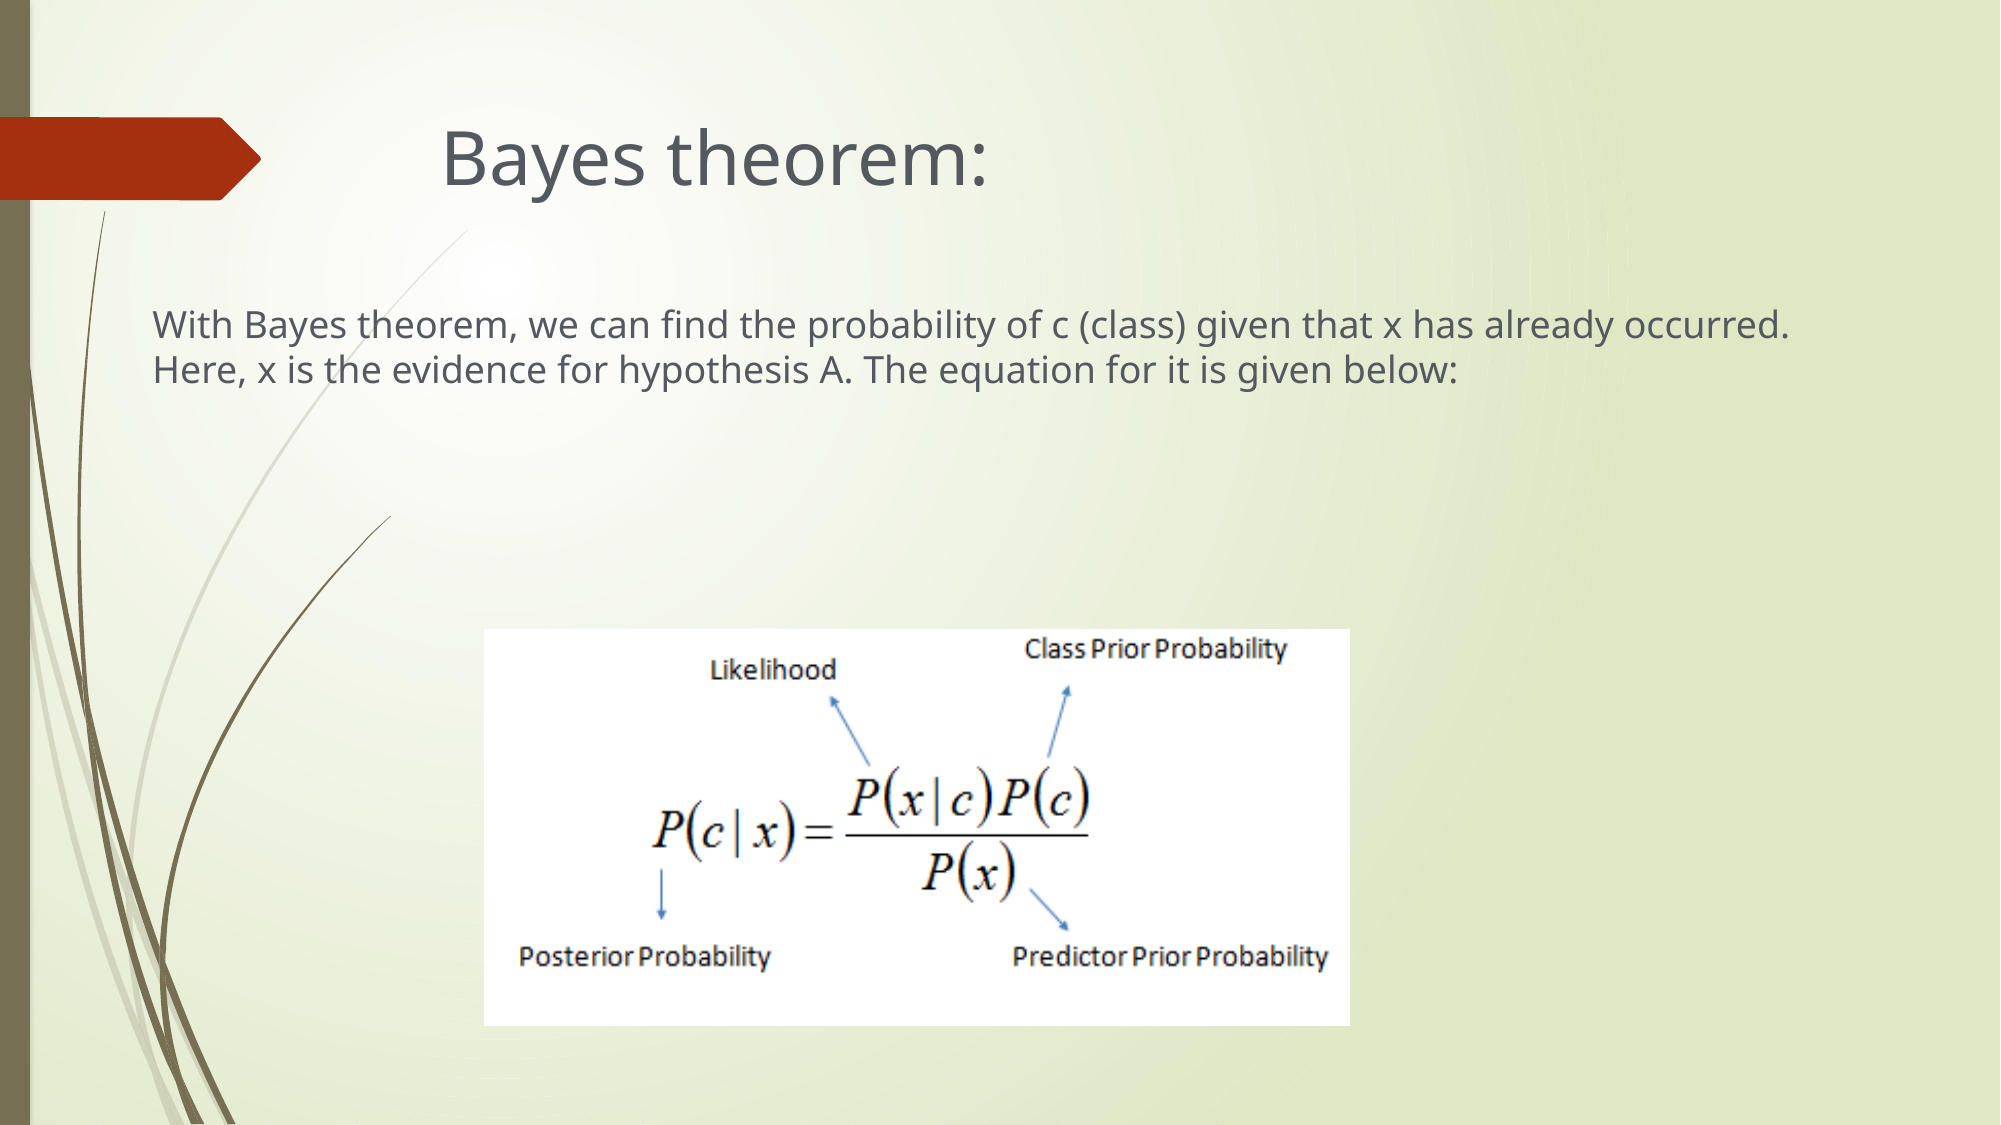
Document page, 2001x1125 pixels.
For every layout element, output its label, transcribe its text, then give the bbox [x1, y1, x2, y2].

picture [484, 628, 1351, 1026]
title Bayes theorem: [425, 102, 1888, 313]
list With Bayes theorem, we can find the probability of c (class) given that x has already occurred. Here, x is the evidence for hypothesis A. The equation for it is given below: [137, 293, 1863, 1125]
